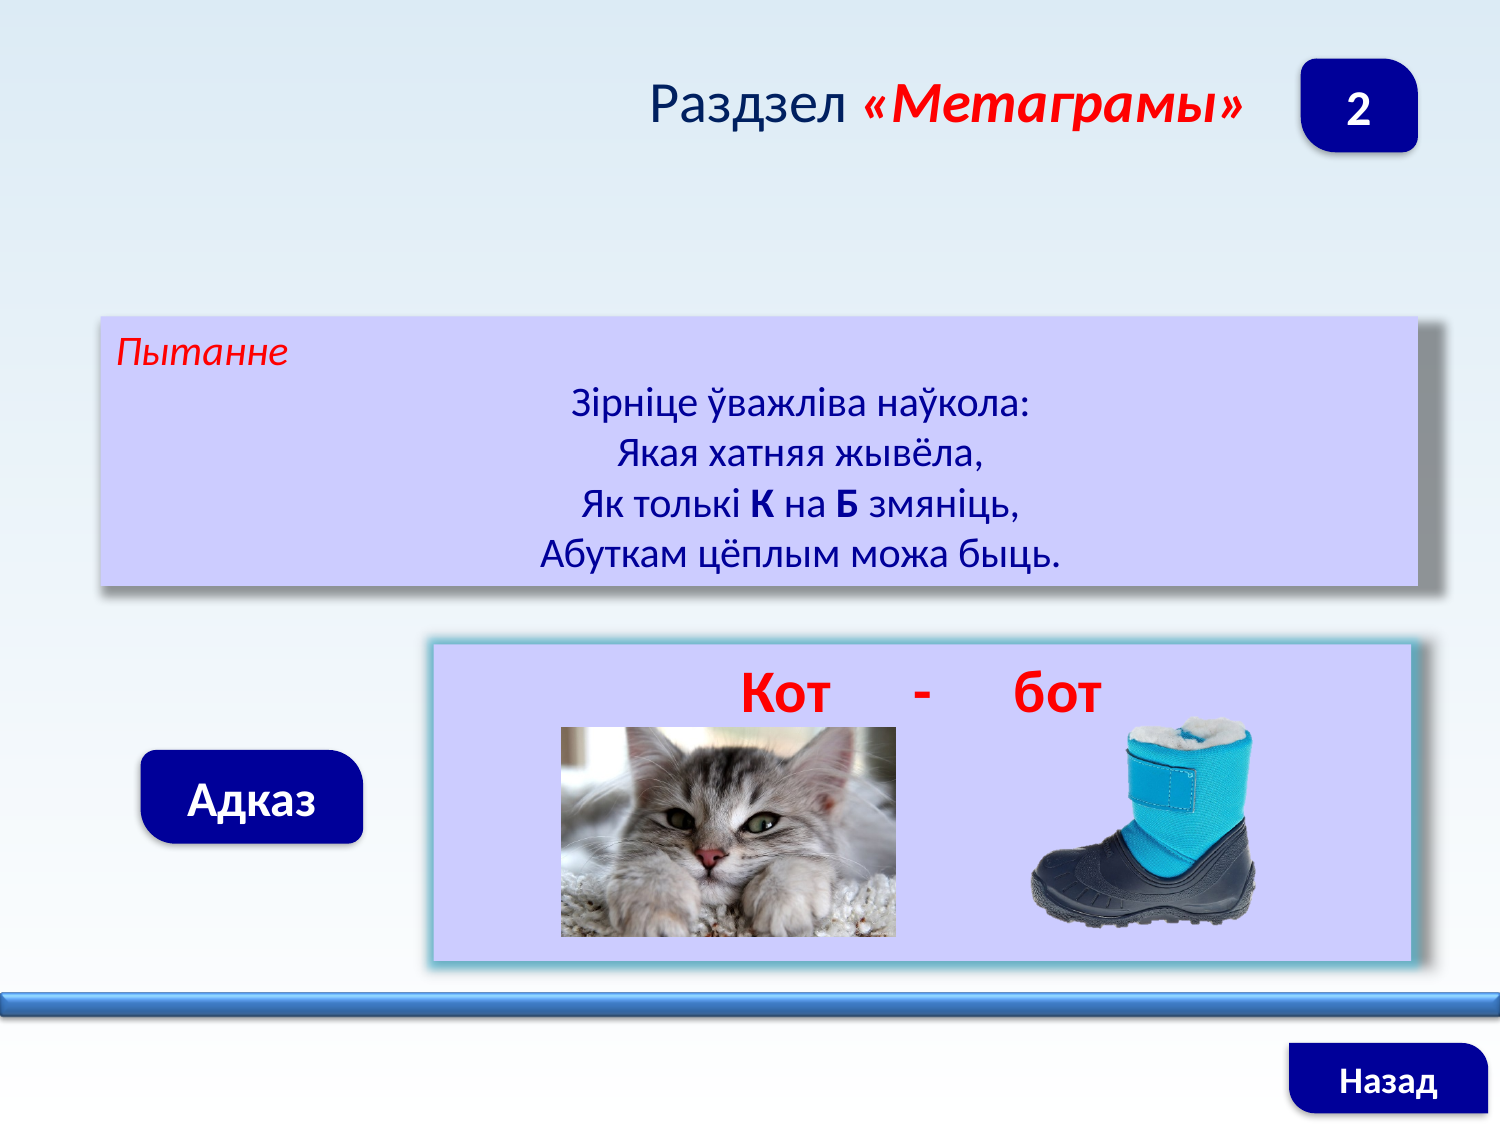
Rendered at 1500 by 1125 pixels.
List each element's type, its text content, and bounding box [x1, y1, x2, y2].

text_box Назад [1289, 1042, 1489, 1114]
text_box 2 [1300, 58, 1418, 153]
picture [560, 727, 896, 938]
text_box Кот - бот [433, 644, 1412, 961]
picture [0, 987, 1500, 1029]
text_box Адказ [140, 749, 364, 844]
picture [1023, 699, 1266, 942]
text_box Раздзел «Метаграмы» [632, 46, 1266, 153]
list Пытанне Зірніце ўважліва наўкола: Якая хатняя жывёла, Як толькі К на Б змяніць, Абуткам цёплым можа быць. [100, 316, 1418, 586]
